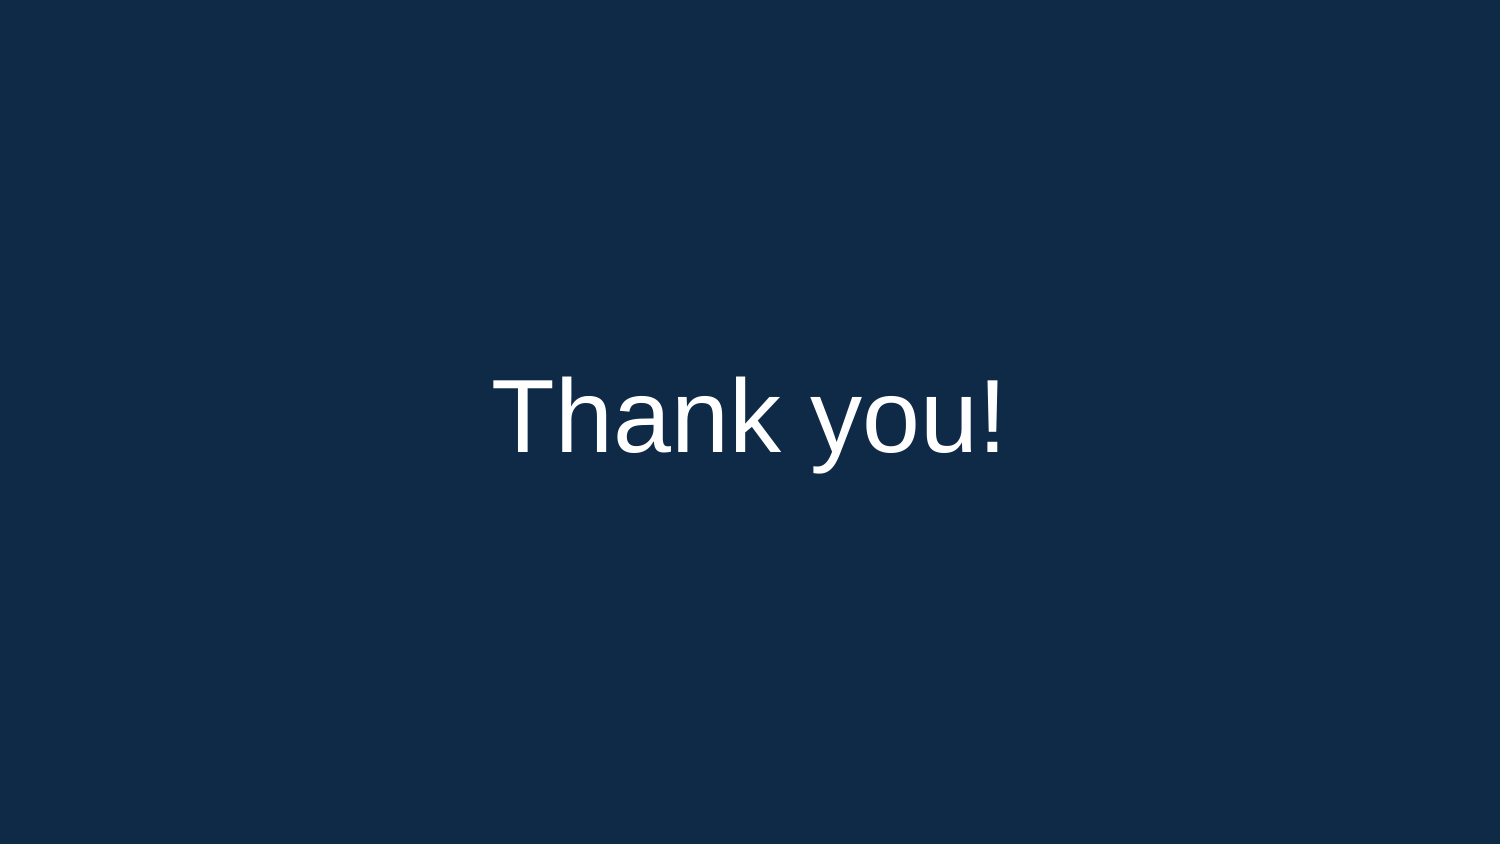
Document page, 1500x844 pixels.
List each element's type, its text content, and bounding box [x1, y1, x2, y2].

text_box Thank you! [293, 314, 1207, 502]
